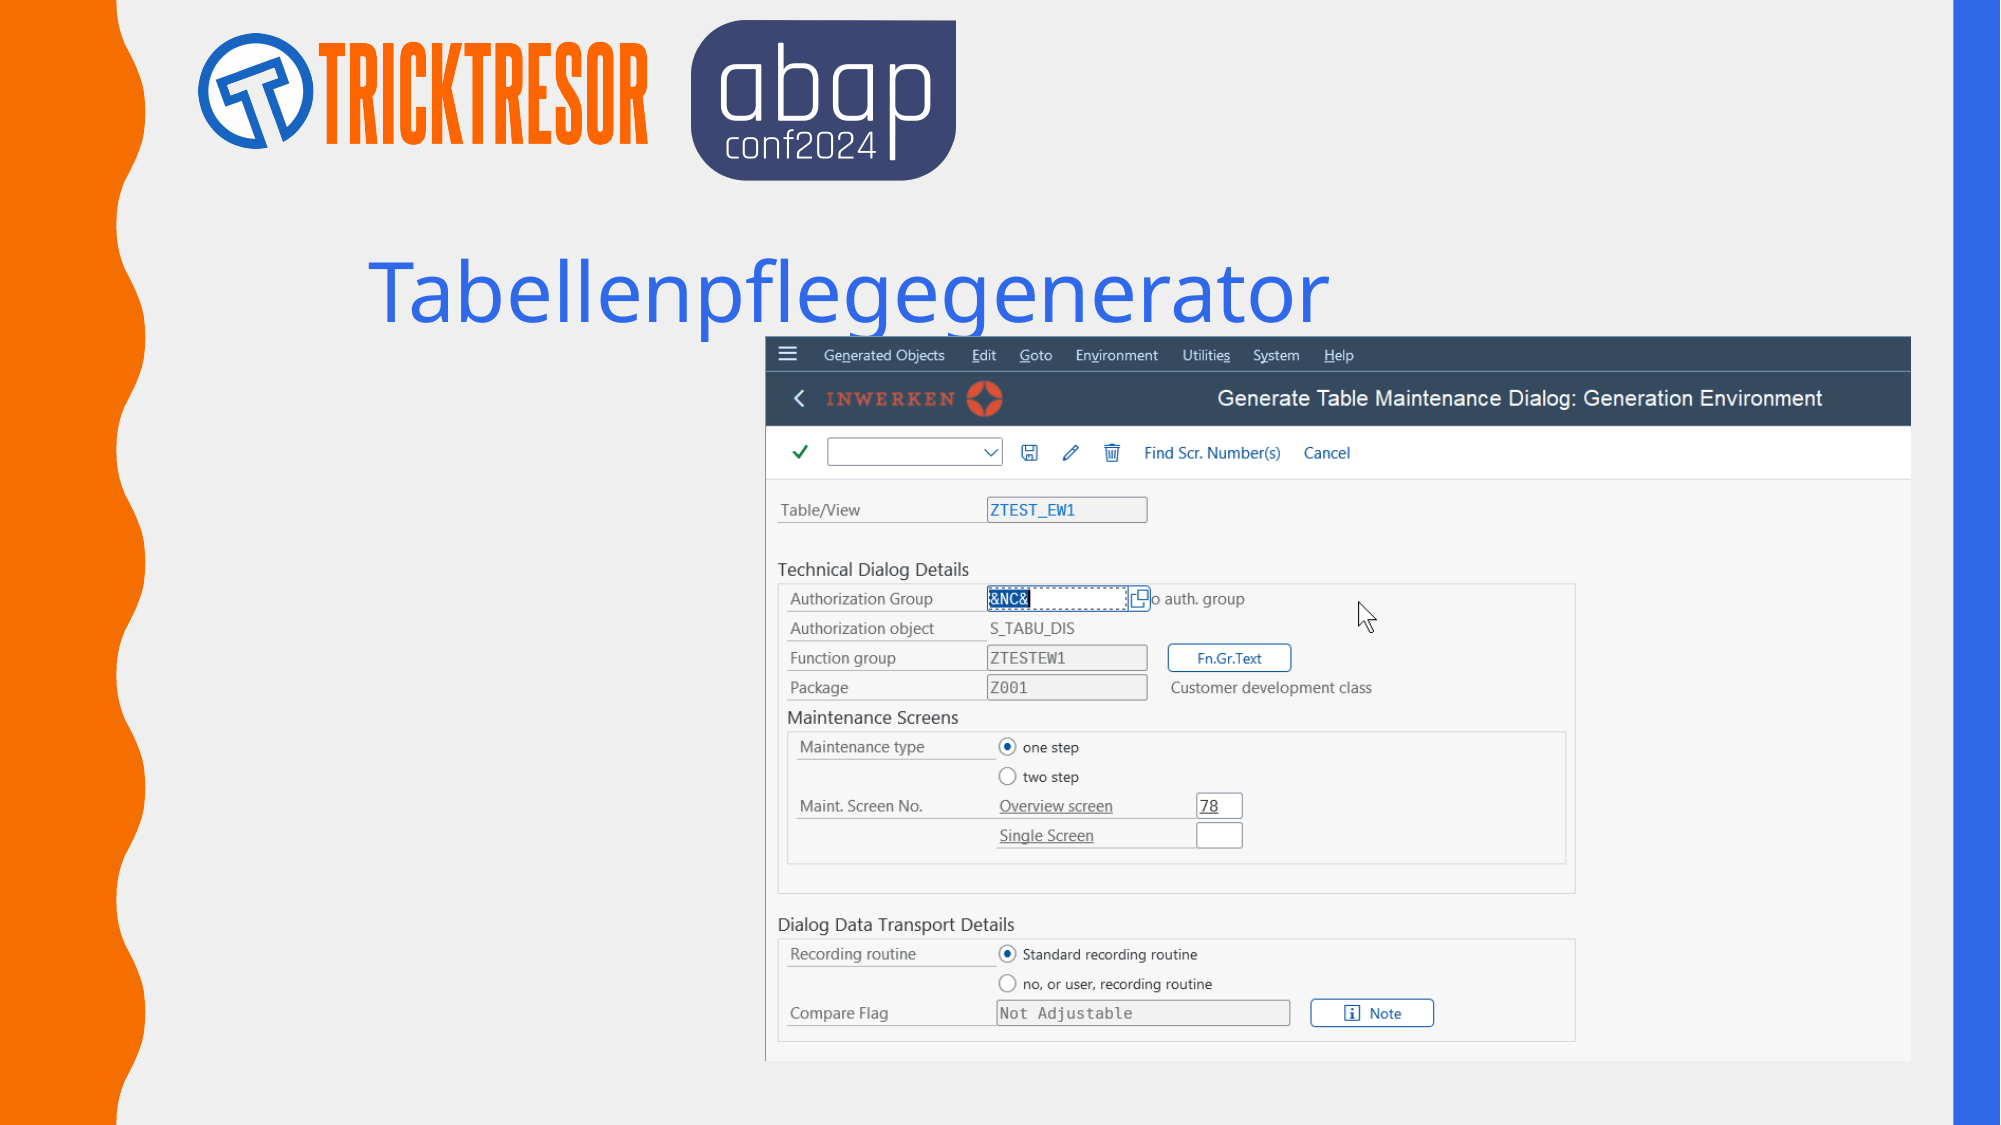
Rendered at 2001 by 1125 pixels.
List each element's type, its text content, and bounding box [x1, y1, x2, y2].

picture [765, 336, 1911, 1062]
text_box Tabellenpflegegenerator [353, 221, 1356, 427]
picture [198, 0, 1004, 221]
